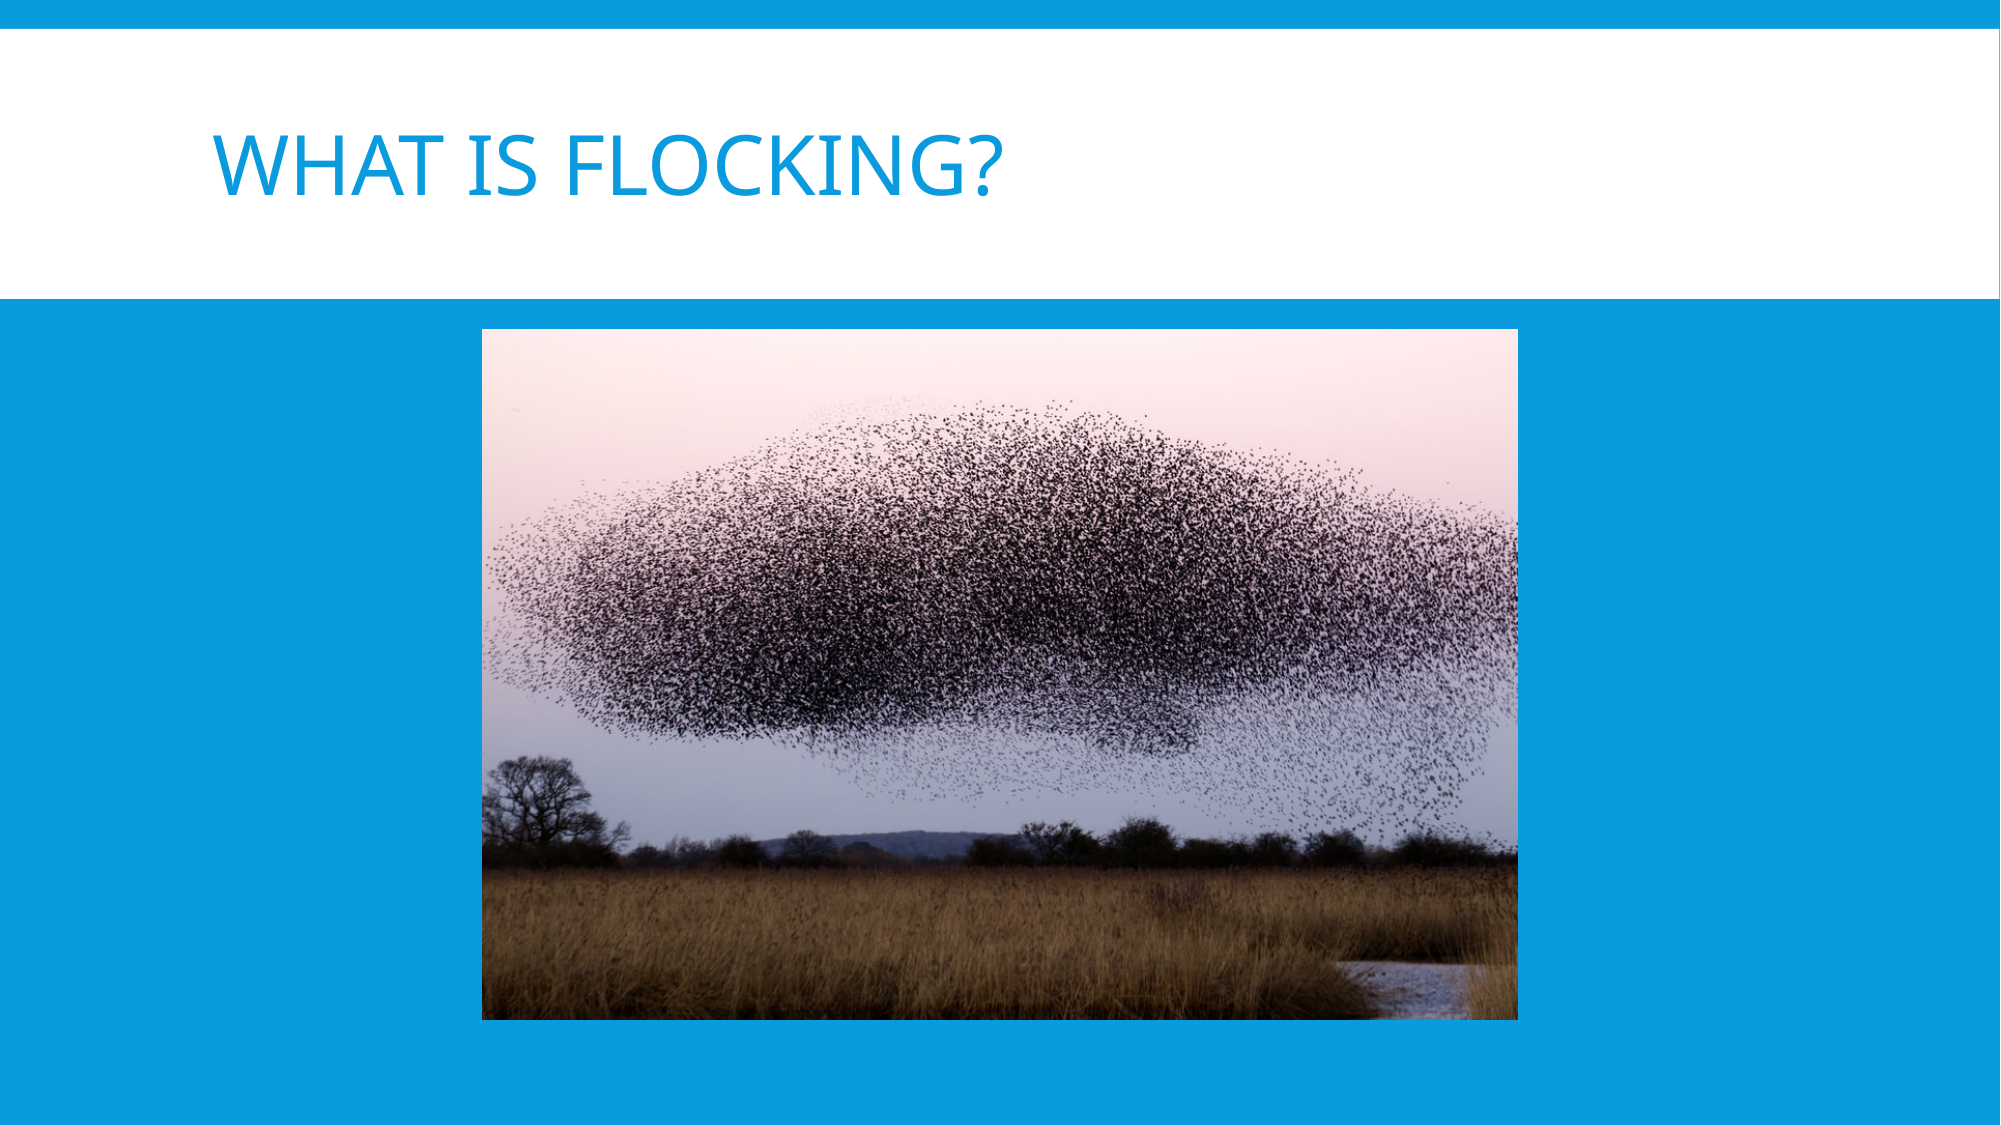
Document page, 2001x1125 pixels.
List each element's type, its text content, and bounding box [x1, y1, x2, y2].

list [482, 329, 1518, 1021]
title What is flocking? [197, 46, 1803, 295]
